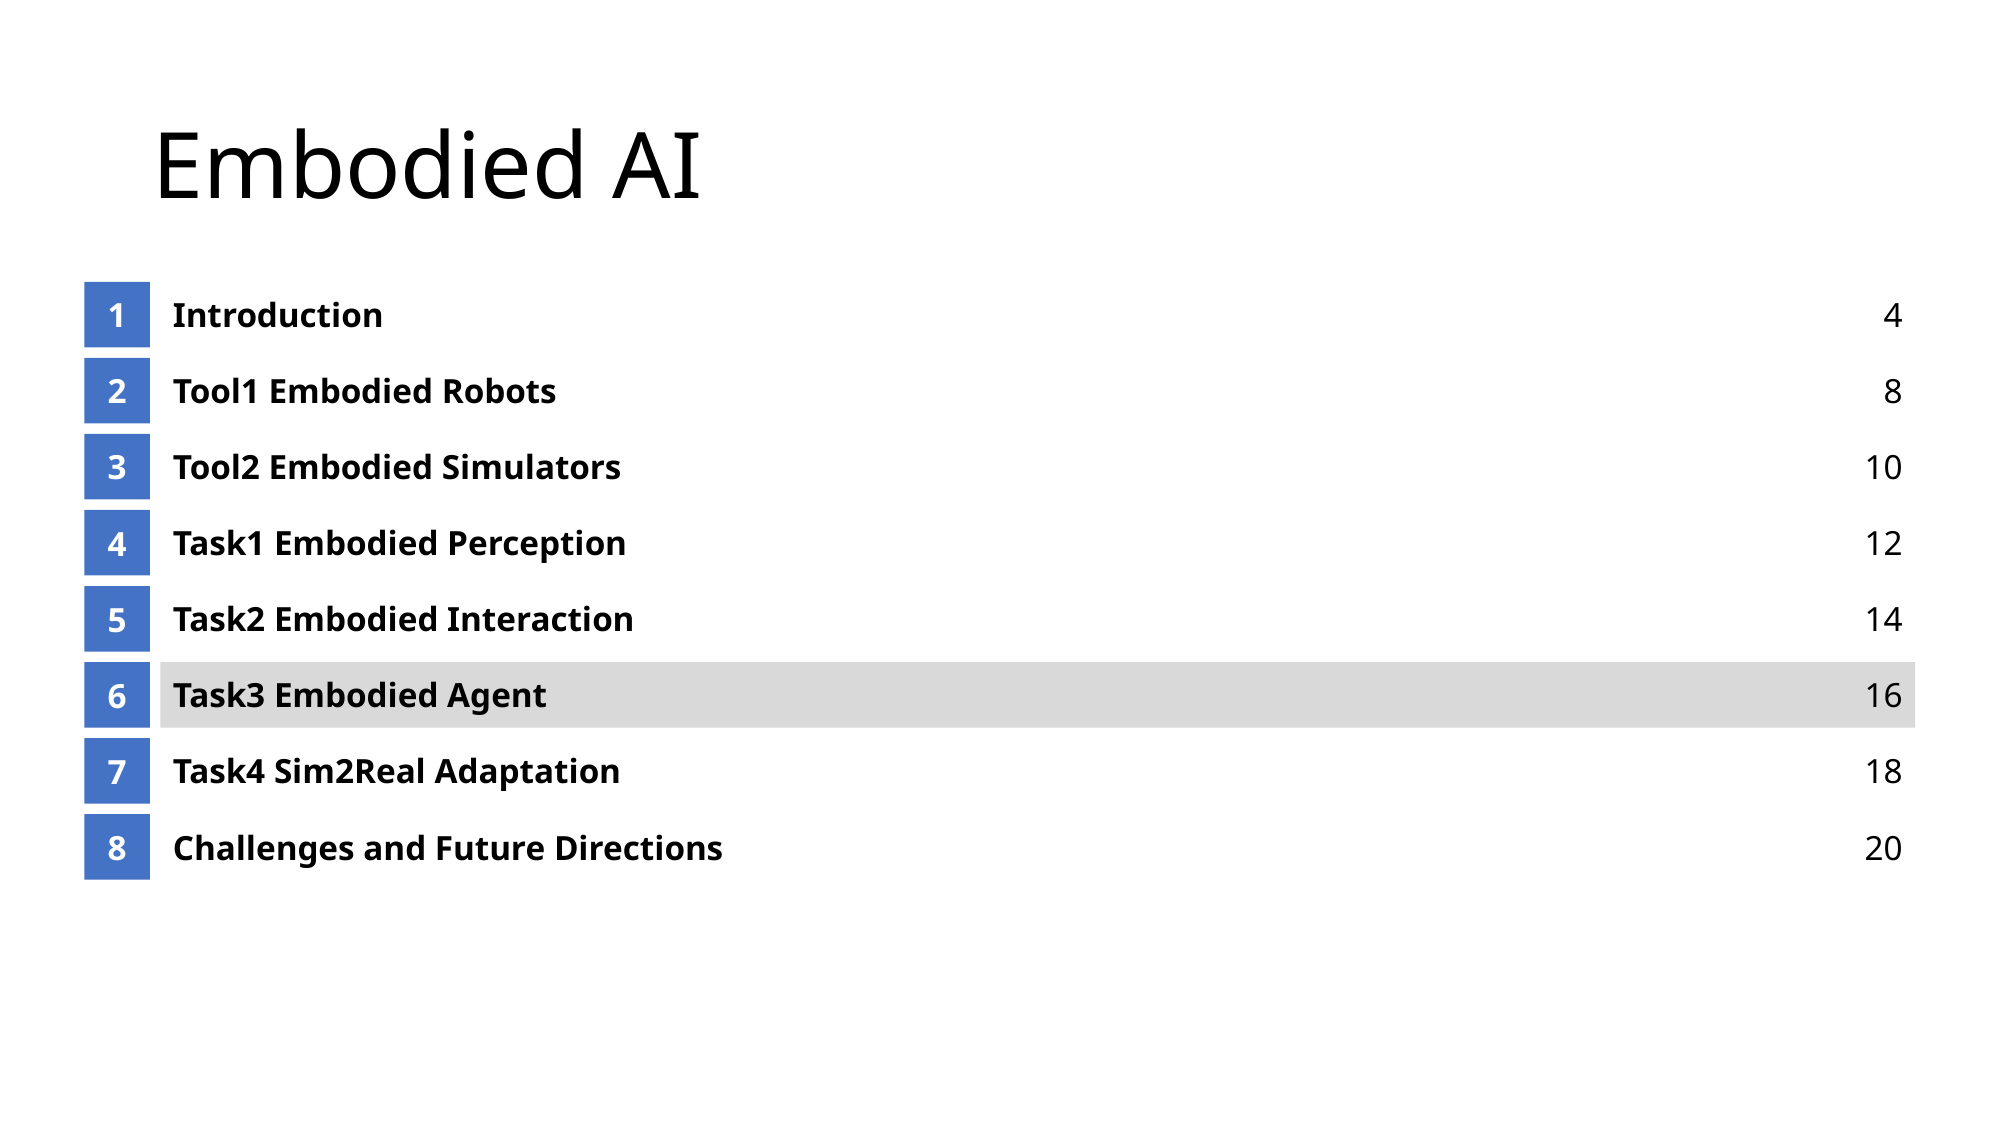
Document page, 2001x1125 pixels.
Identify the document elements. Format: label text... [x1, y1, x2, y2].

text_box Introduction [159, 281, 678, 348]
text_box 8 [1884, 357, 1904, 424]
text_box Tool2 Embodied Simulators [159, 433, 678, 500]
text_box 14 [1884, 585, 1904, 653]
text_box 6 [83, 661, 151, 729]
title Embodied AI [137, 59, 1863, 278]
text_box 8 [83, 813, 151, 881]
text_box Task4 Sim2Real Adaptation [159, 737, 678, 805]
text_box 4 [1884, 281, 1904, 348]
text_box 2 [83, 357, 151, 424]
text_box 12 [1884, 509, 1904, 577]
text_box Challenges and Future Directions [159, 813, 678, 881]
text_box Task3 Embodied Agent [159, 661, 678, 729]
text_box Task2 Embodied Interaction [159, 585, 678, 653]
text_box 3 [83, 433, 151, 500]
text_box 7 [83, 737, 151, 805]
text_box [678, 661, 1884, 729]
text_box 18 [1884, 737, 1904, 805]
text_box 16 [1884, 661, 1904, 729]
text_box 20 [1884, 813, 1904, 881]
text_box Tool1 Embodied Robots [159, 357, 678, 424]
text_box 10 [1884, 433, 1904, 500]
text_box 1 [83, 281, 151, 348]
text_box 5 [83, 585, 151, 653]
text_box Task1 Embodied Perception [159, 509, 678, 577]
text_box 4 [83, 509, 151, 577]
text_box [1904, 661, 1916, 729]
